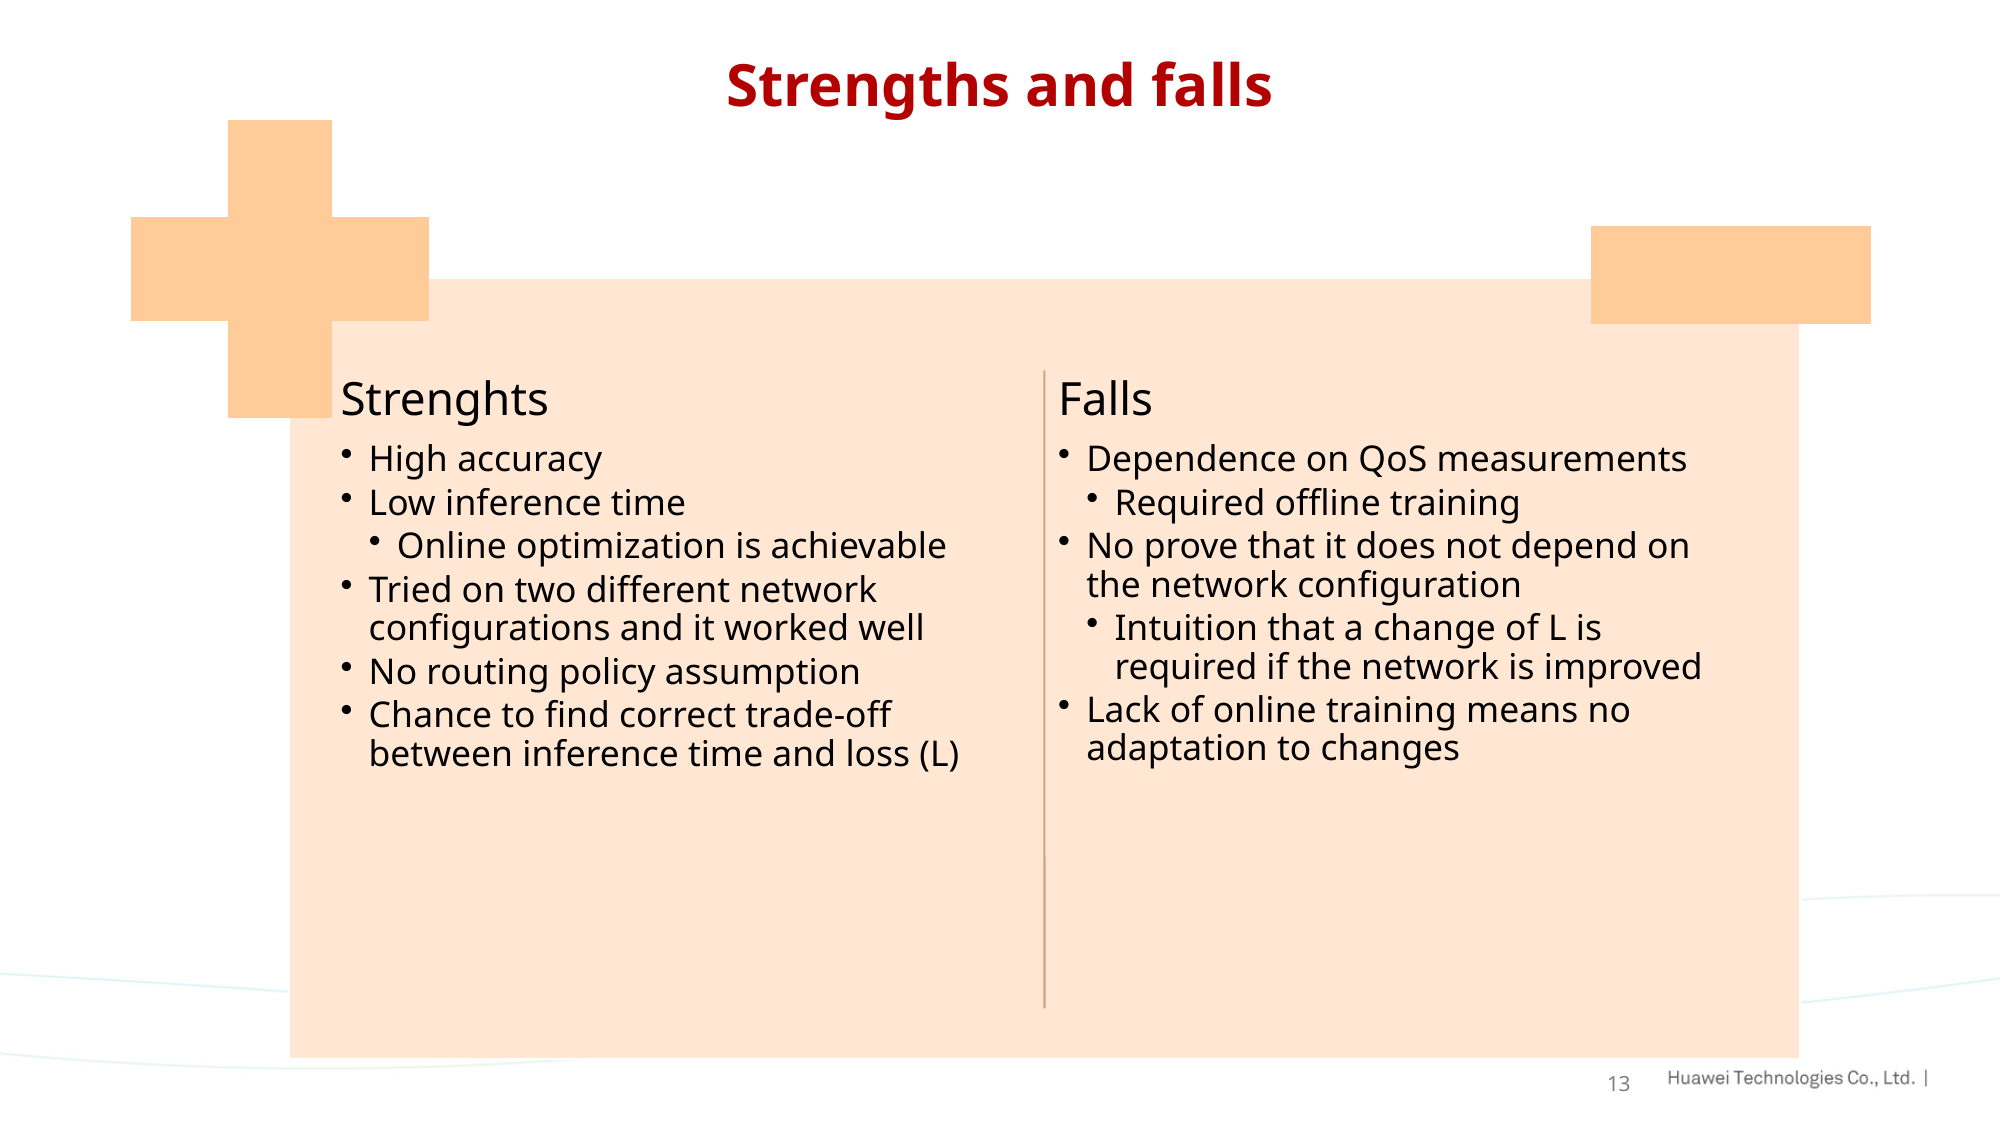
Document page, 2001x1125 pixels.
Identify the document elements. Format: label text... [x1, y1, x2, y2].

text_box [85, 113, 1917, 1067]
picture [0, 0, 2000, 1125]
title Strengths and falls [84, 43, 1916, 133]
